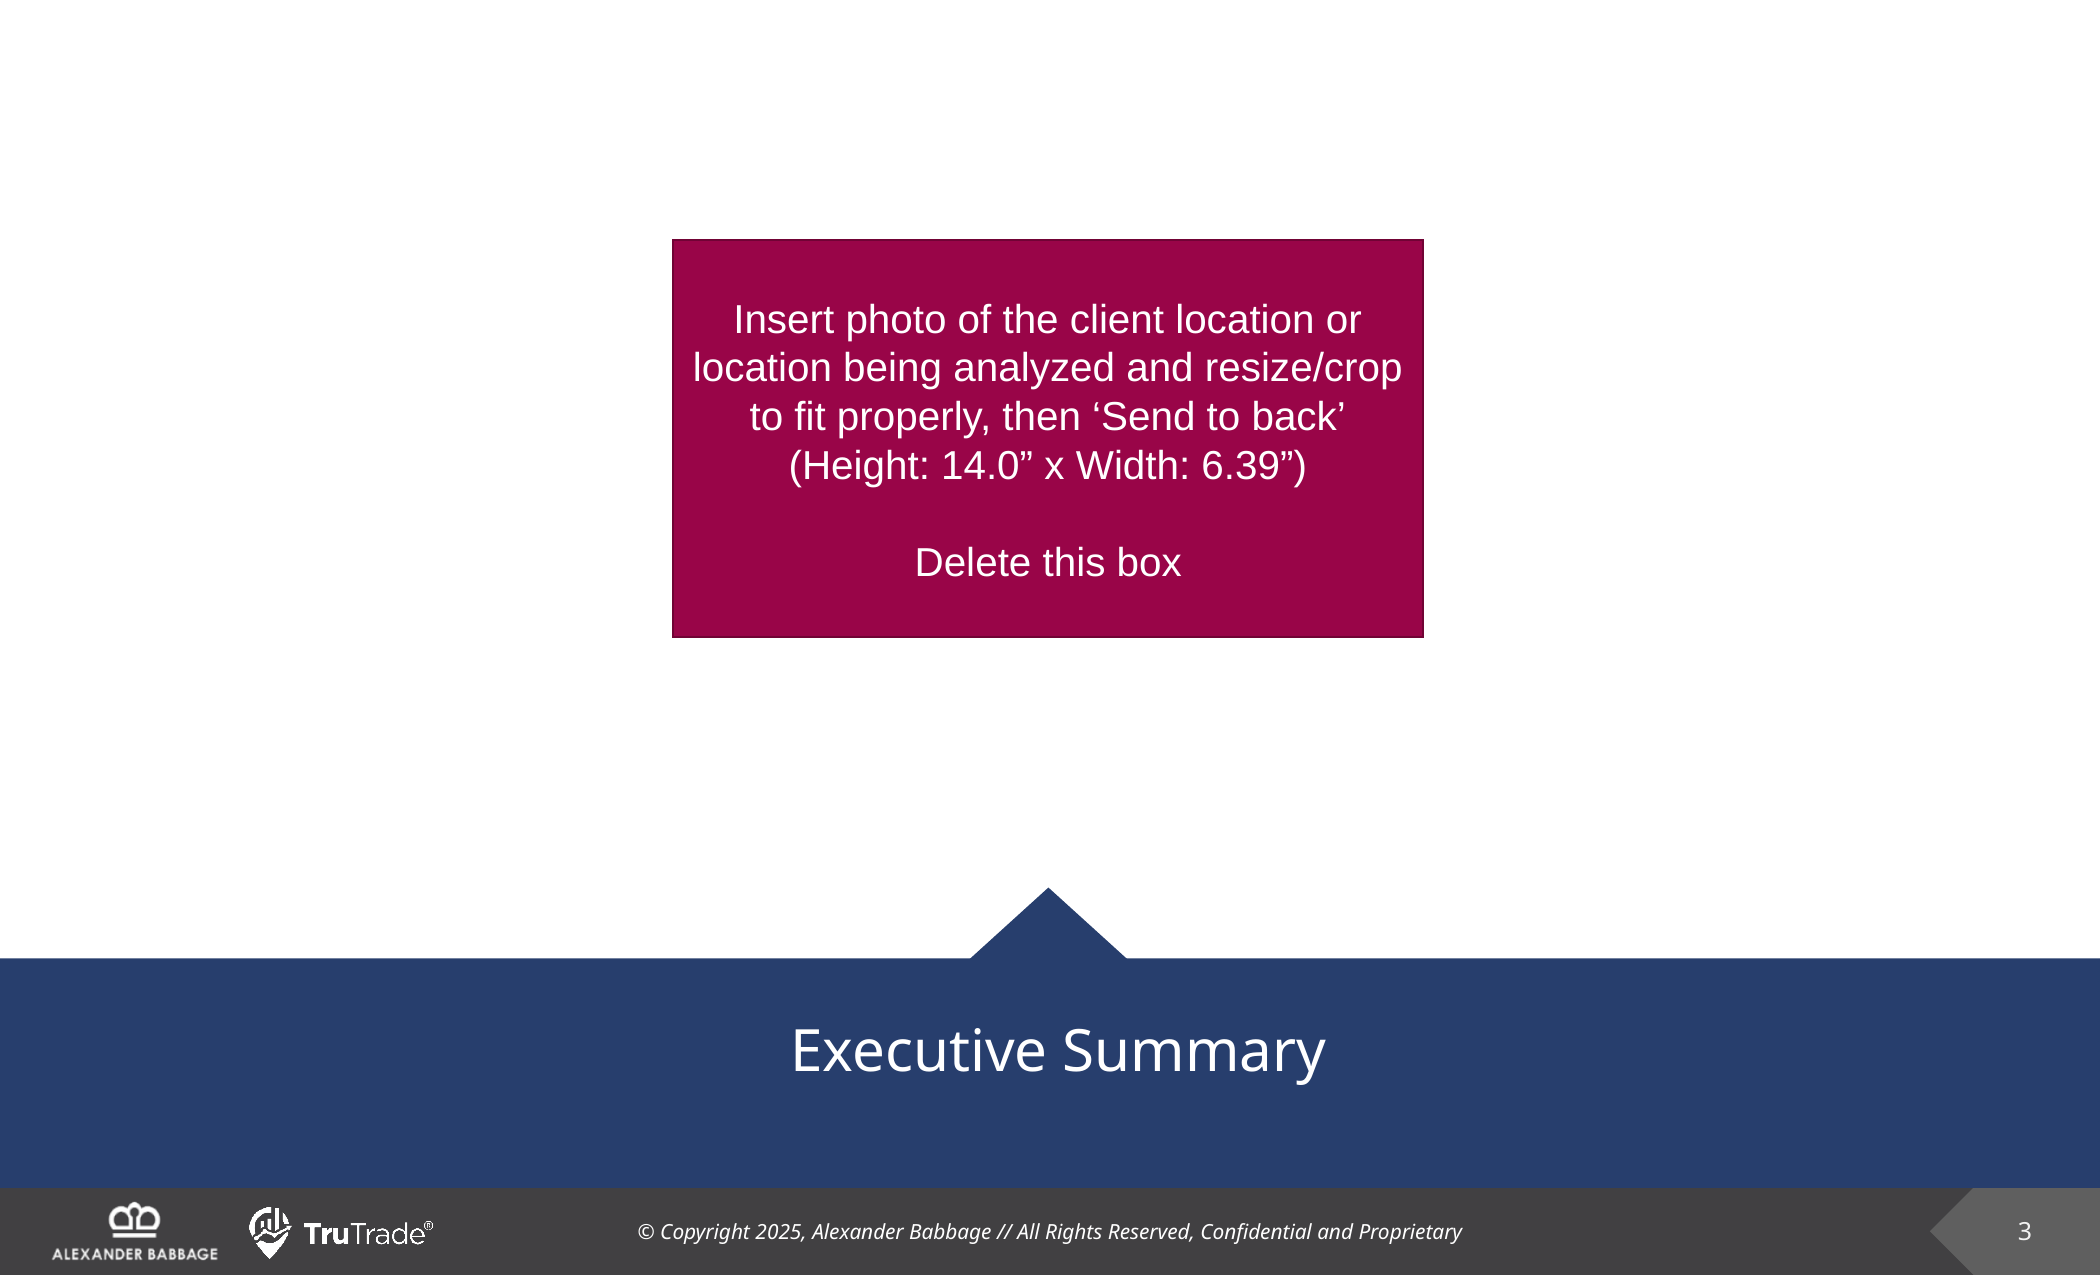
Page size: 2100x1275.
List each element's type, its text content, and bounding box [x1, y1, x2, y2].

picture [249, 1207, 434, 1259]
text_box Insert photo of the client location or location being analyzed and resize/crop to fit properly, then ‘Send to back’ (Height: 14.0” x Width: 6.39”) Delete this box [673, 239, 1424, 638]
slide_number 3 [1950, 1214, 2100, 1252]
picture [50, 1198, 218, 1263]
title Executive Summary [165, 996, 1951, 1115]
